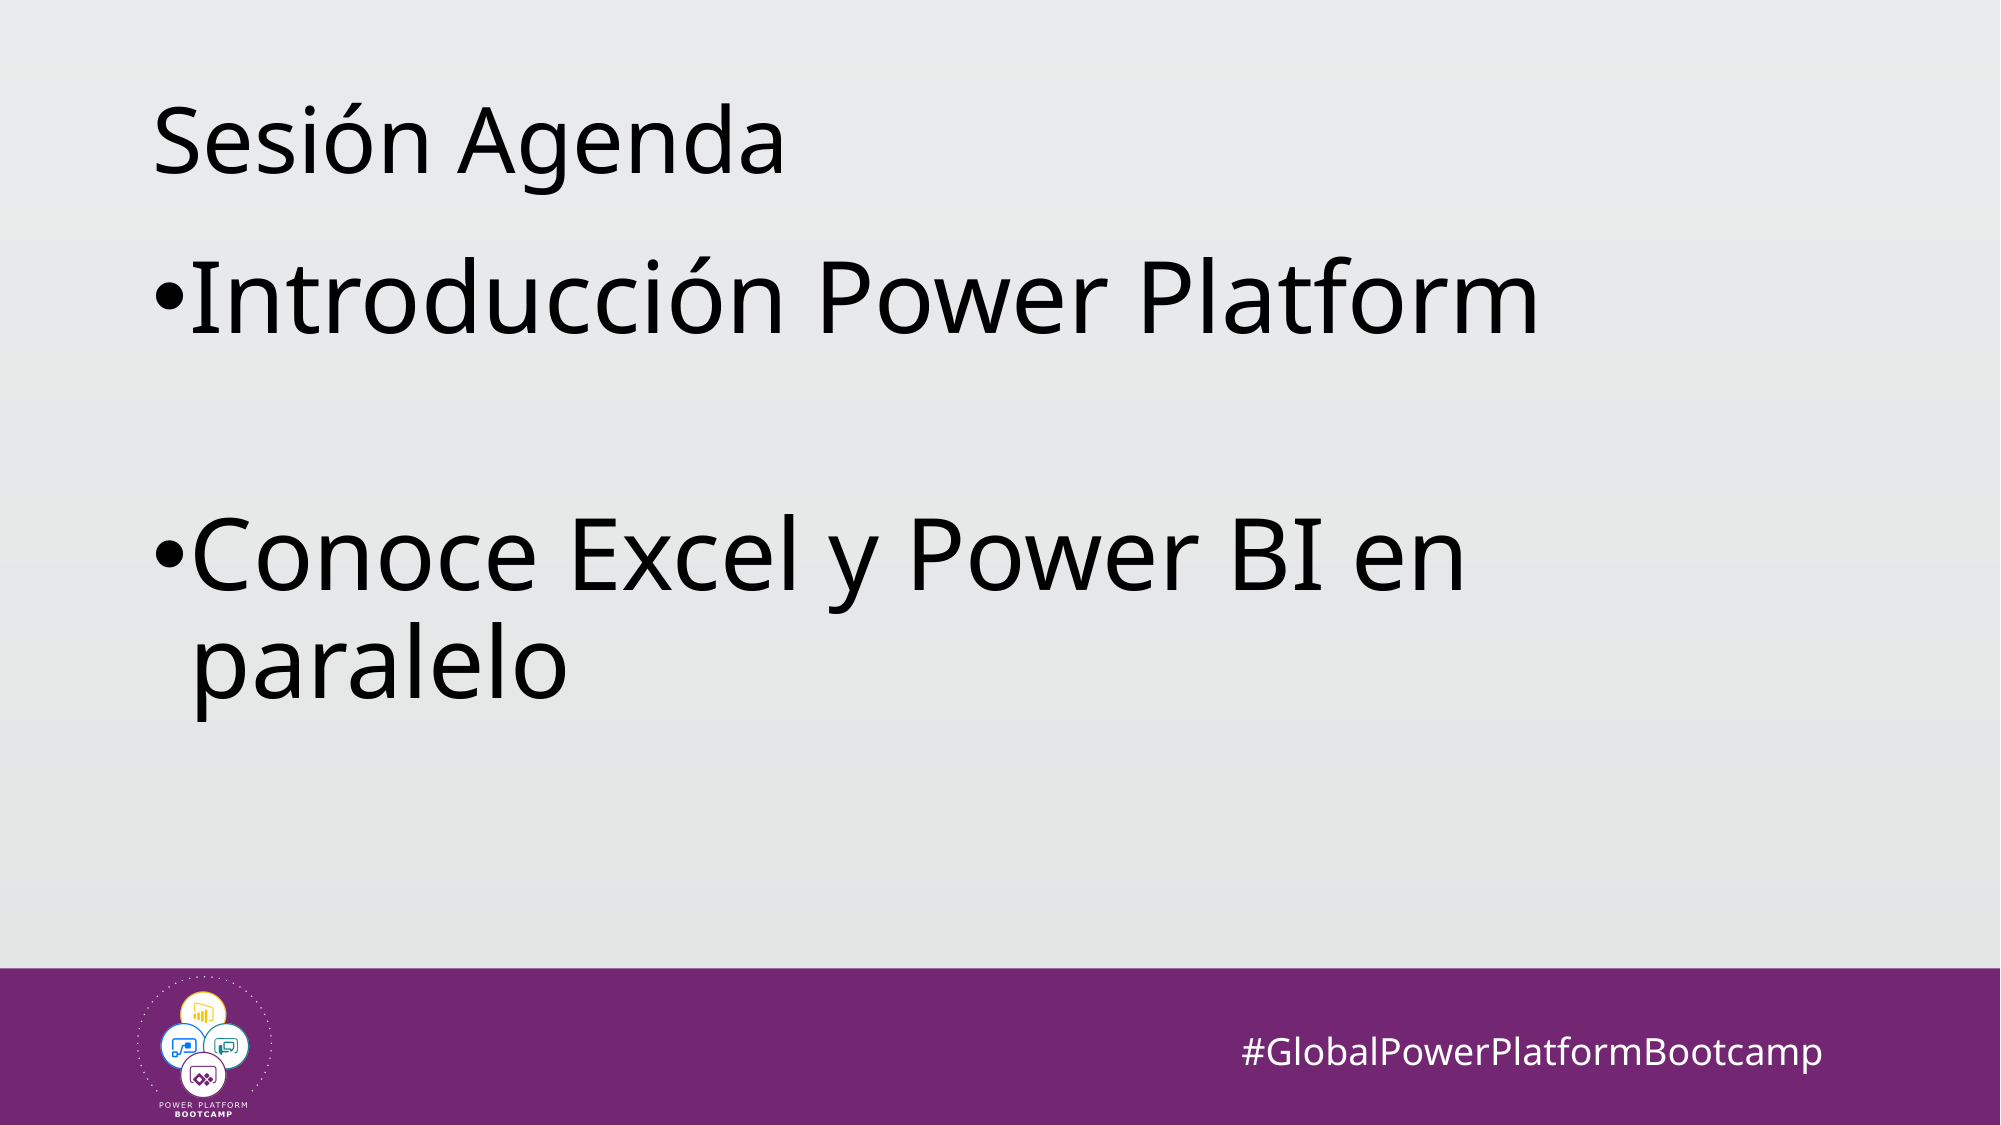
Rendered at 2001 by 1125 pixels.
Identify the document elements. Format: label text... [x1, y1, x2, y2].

list Introducción Power Platform Conoce Excel y Power BI en paralelo [137, 239, 1863, 954]
title Sesión Agenda [137, 59, 1863, 229]
picture [137, 976, 272, 1117]
